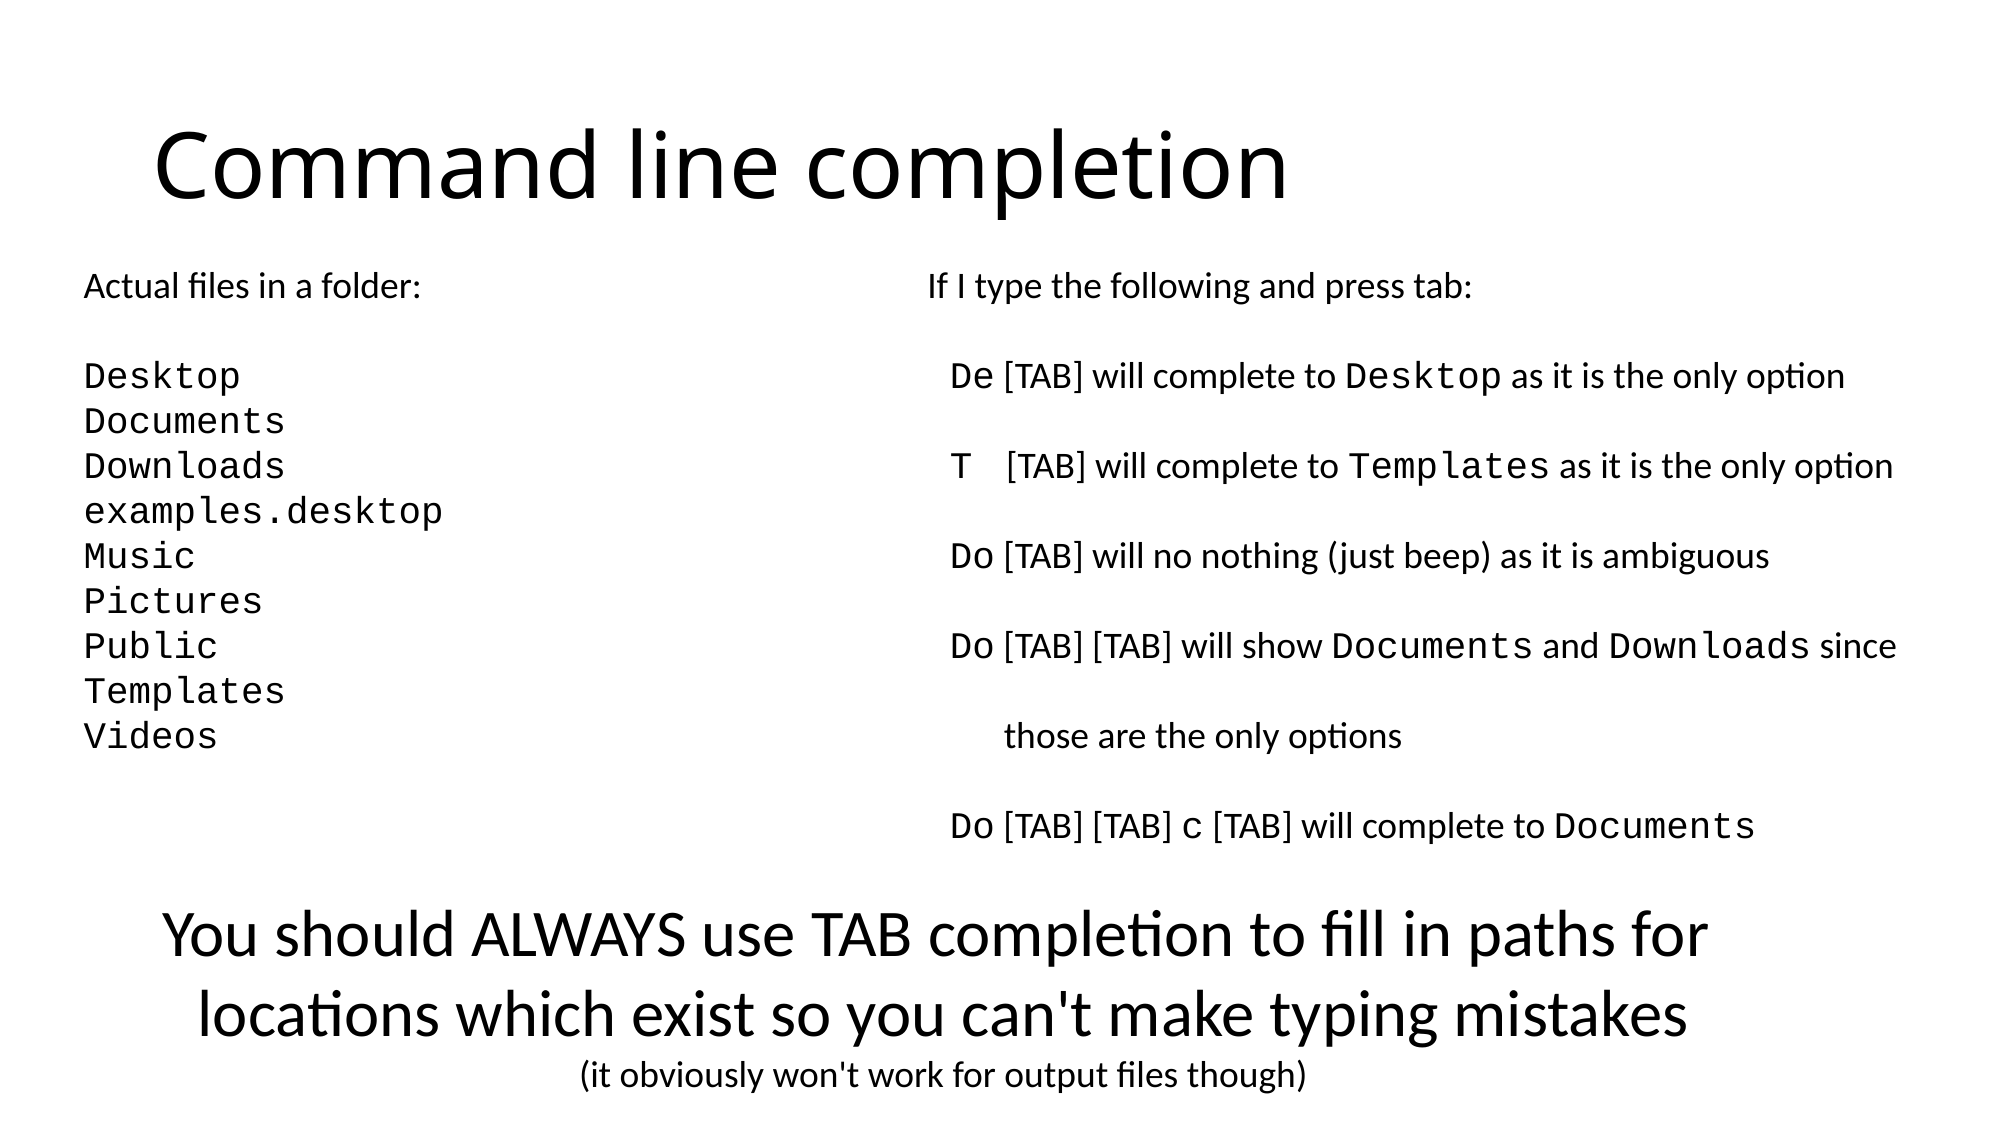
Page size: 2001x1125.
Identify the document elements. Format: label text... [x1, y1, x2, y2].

text_box Actual files in a folder: Desktop Documents Downloads examples.desktop Music Pictures Public Templates Videos [68, 253, 912, 764]
title Command line completion [137, 59, 1863, 253]
text_box If I type the following and press tab: De [TAB] will complete to Desktop as it is the only option T [TAB] will complete to Templates as it is the only option Do [TAB] will no nothing (just beep) as it is ambiguous Do [TAB] [TAB] will show Documents and Downloads since those are the only options Do [TAB] [TAB] c [TAB] will complete to Documents [912, 253, 1913, 854]
text_box You should ALWAYS use TAB completion to fill in paths for locations which exist so you can't make typing mistakes (it obviously won't work for output files though) [147, 882, 1740, 1103]
